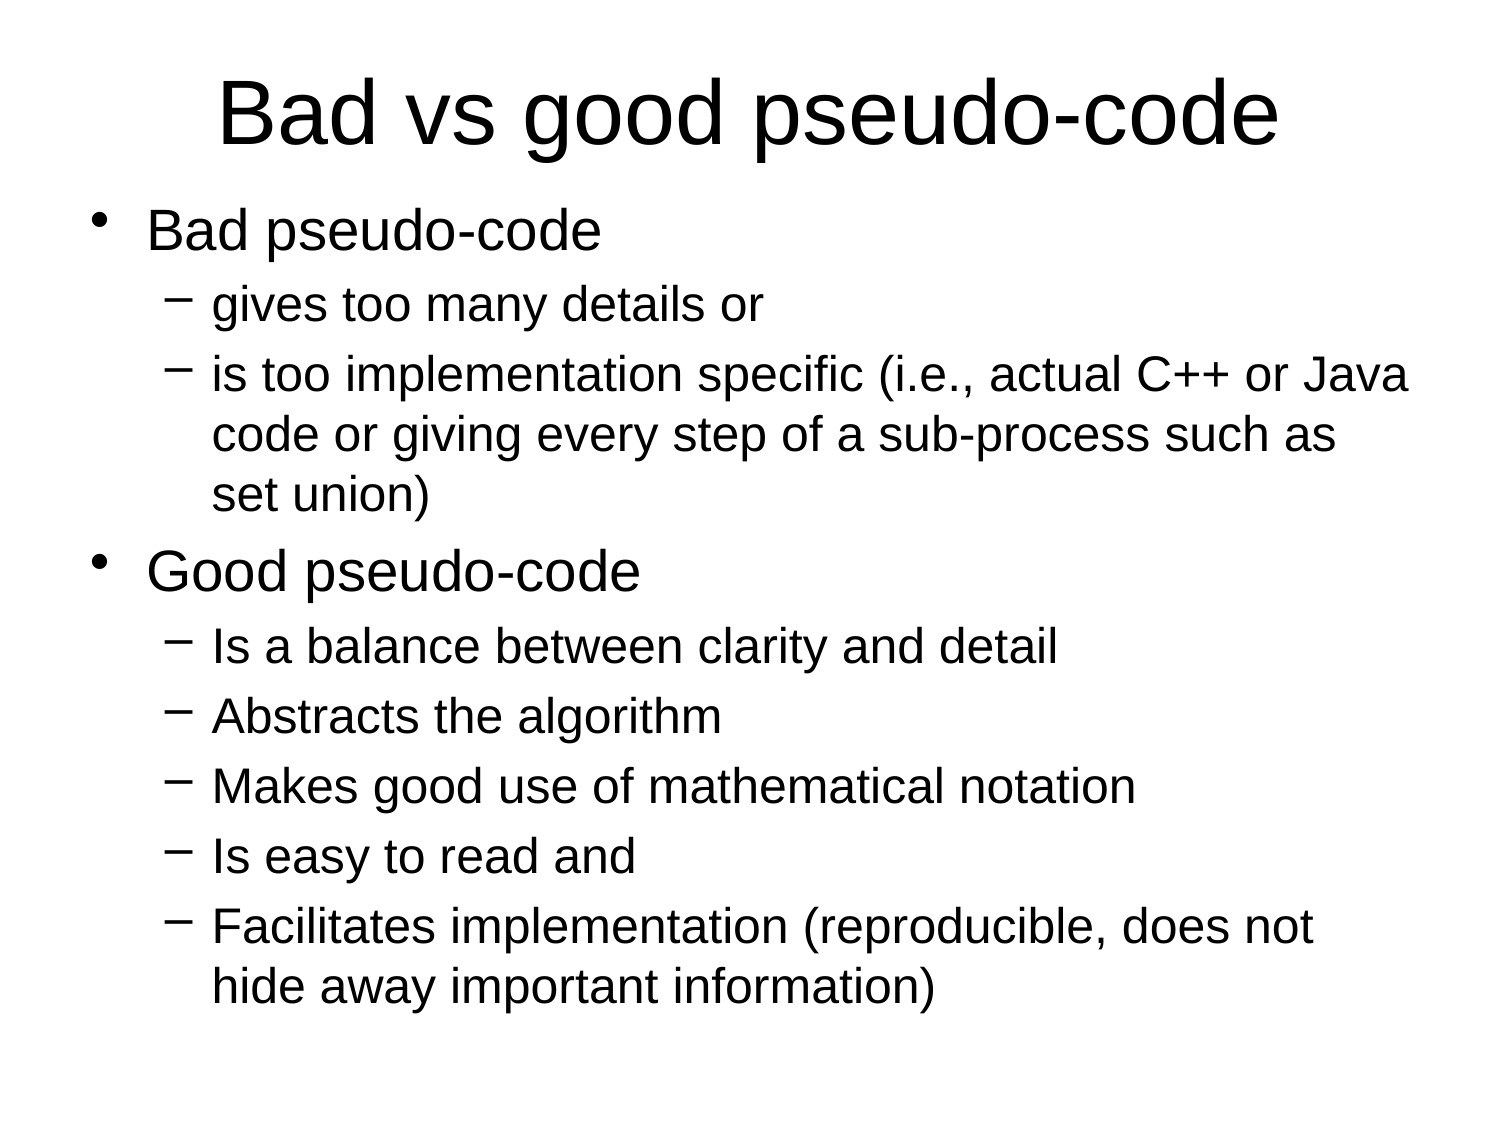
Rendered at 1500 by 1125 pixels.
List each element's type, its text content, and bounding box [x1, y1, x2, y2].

list Bad pseudo-code gives too many details or is too implementation specific (i.e., actual C++ or Java code or giving every step of a sub-process such as set union) Good pseudo-code Is a balance between clarity and detail Abstracts the algorithm Makes good use of mathematical notation Is easy to read and Facilitates implementation (reproducible, does not hide away important information) [75, 184, 1425, 1071]
title Bad vs good pseudo-code [75, 45, 1425, 184]
